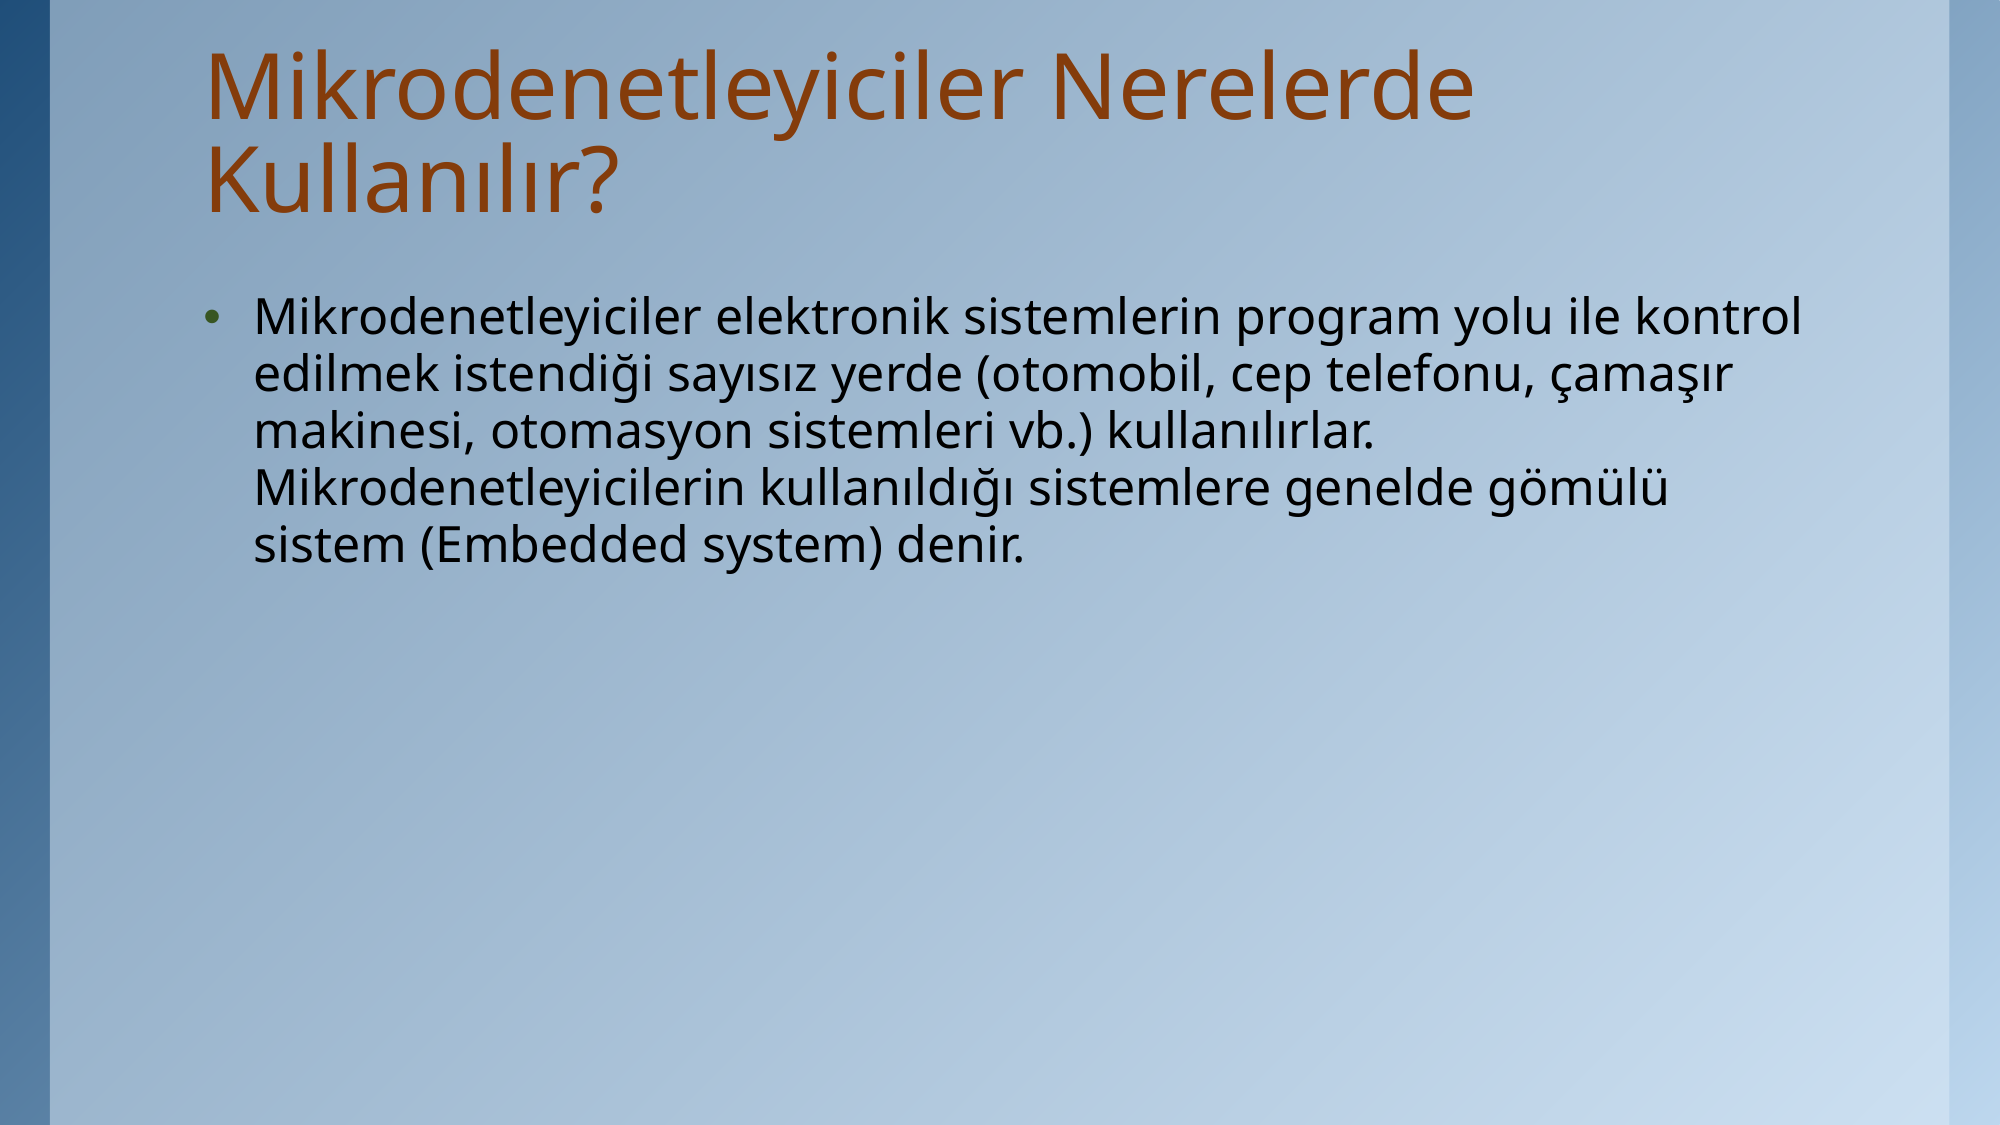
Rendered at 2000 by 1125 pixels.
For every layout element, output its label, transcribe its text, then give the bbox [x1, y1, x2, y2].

list Mikrodenetleyiciler elektronik sistemlerin program yolu ile kontrol edilmek istendiği sayısız yerde (otomobil, cep telefonu, çamaşır makinesi, otomasyon sistemleri vb.) kullanılırlar. Mikrodenetleyicilerin kullanıldığı sistemlere genelde gömülü sistem (Embedded system) denir. [183, 279, 1850, 1013]
title Mikrodenetleyiciler Nerelerde Kullanılır? [183, 12, 1850, 242]
